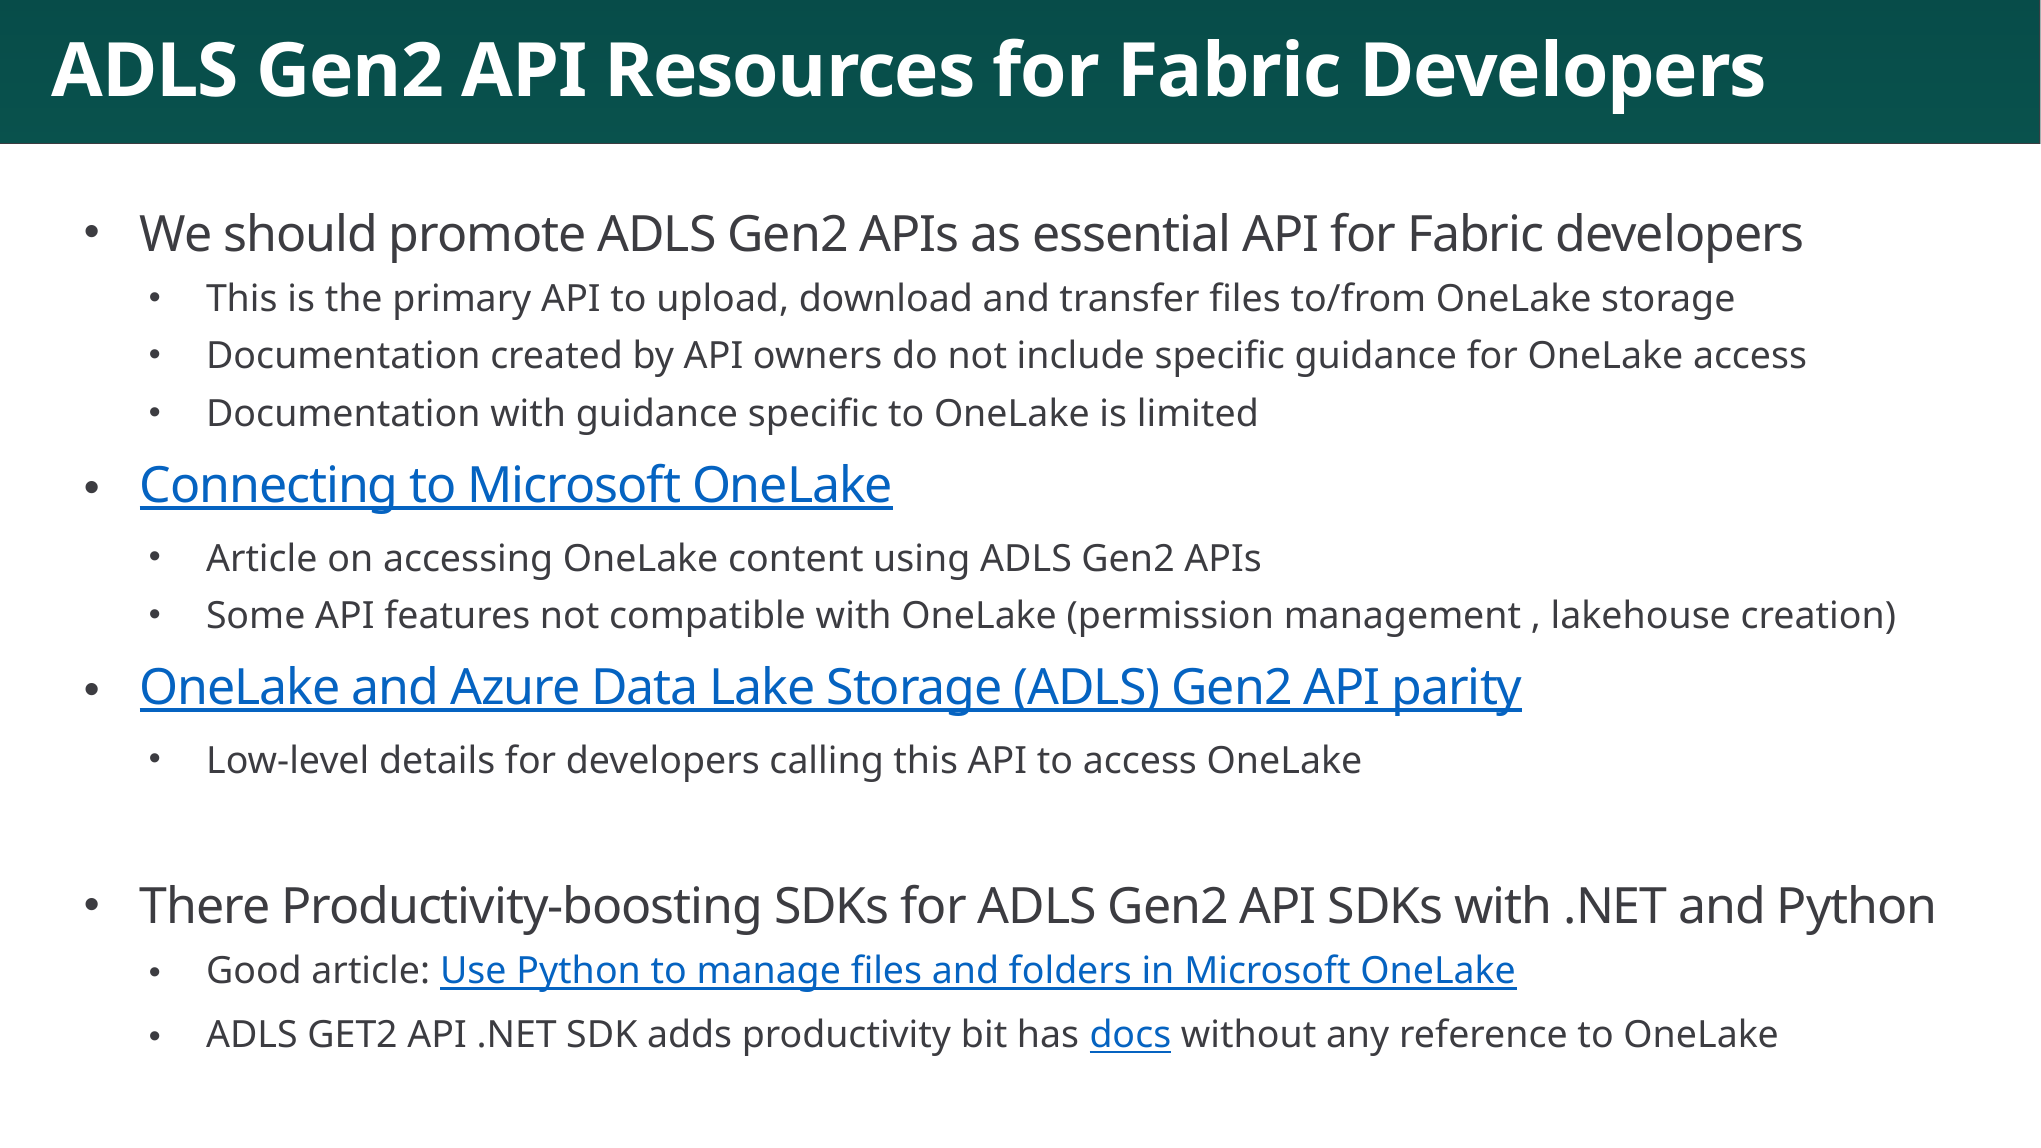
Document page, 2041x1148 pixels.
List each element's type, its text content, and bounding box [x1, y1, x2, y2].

title ADLS Gen2 API Resources for Fabric Developers [51, 31, 1988, 113]
list We should promote ADLS Gen2 APIs as essential API for Fabric developers This is the primary API to upload, download and transfer files to/from OneLake storage Documentation created by API owners do not include specific guidance for OneLake access Documentation with guidance specific to OneLake is limited Connecting to Microsoft OneLake Article on accessing OneLake content using ADLS Gen2 APIs Some API features not compatible with OneLake (permission management , lakehouse creation) OneLake and Azure Data Lake Storage (ADLS) Gen2 API parity Low-level details for developers calling this API to access OneLake There Productivity-boosting SDKs for ADLS Gen2 API SDKs with .NET and Python Good article: Use Python to manage files and folders in Microsoft OneLake ADLS GET2 API .NET SDK adds productivity bit has docs without any reference to OneLake [83, 201, 1988, 1148]
